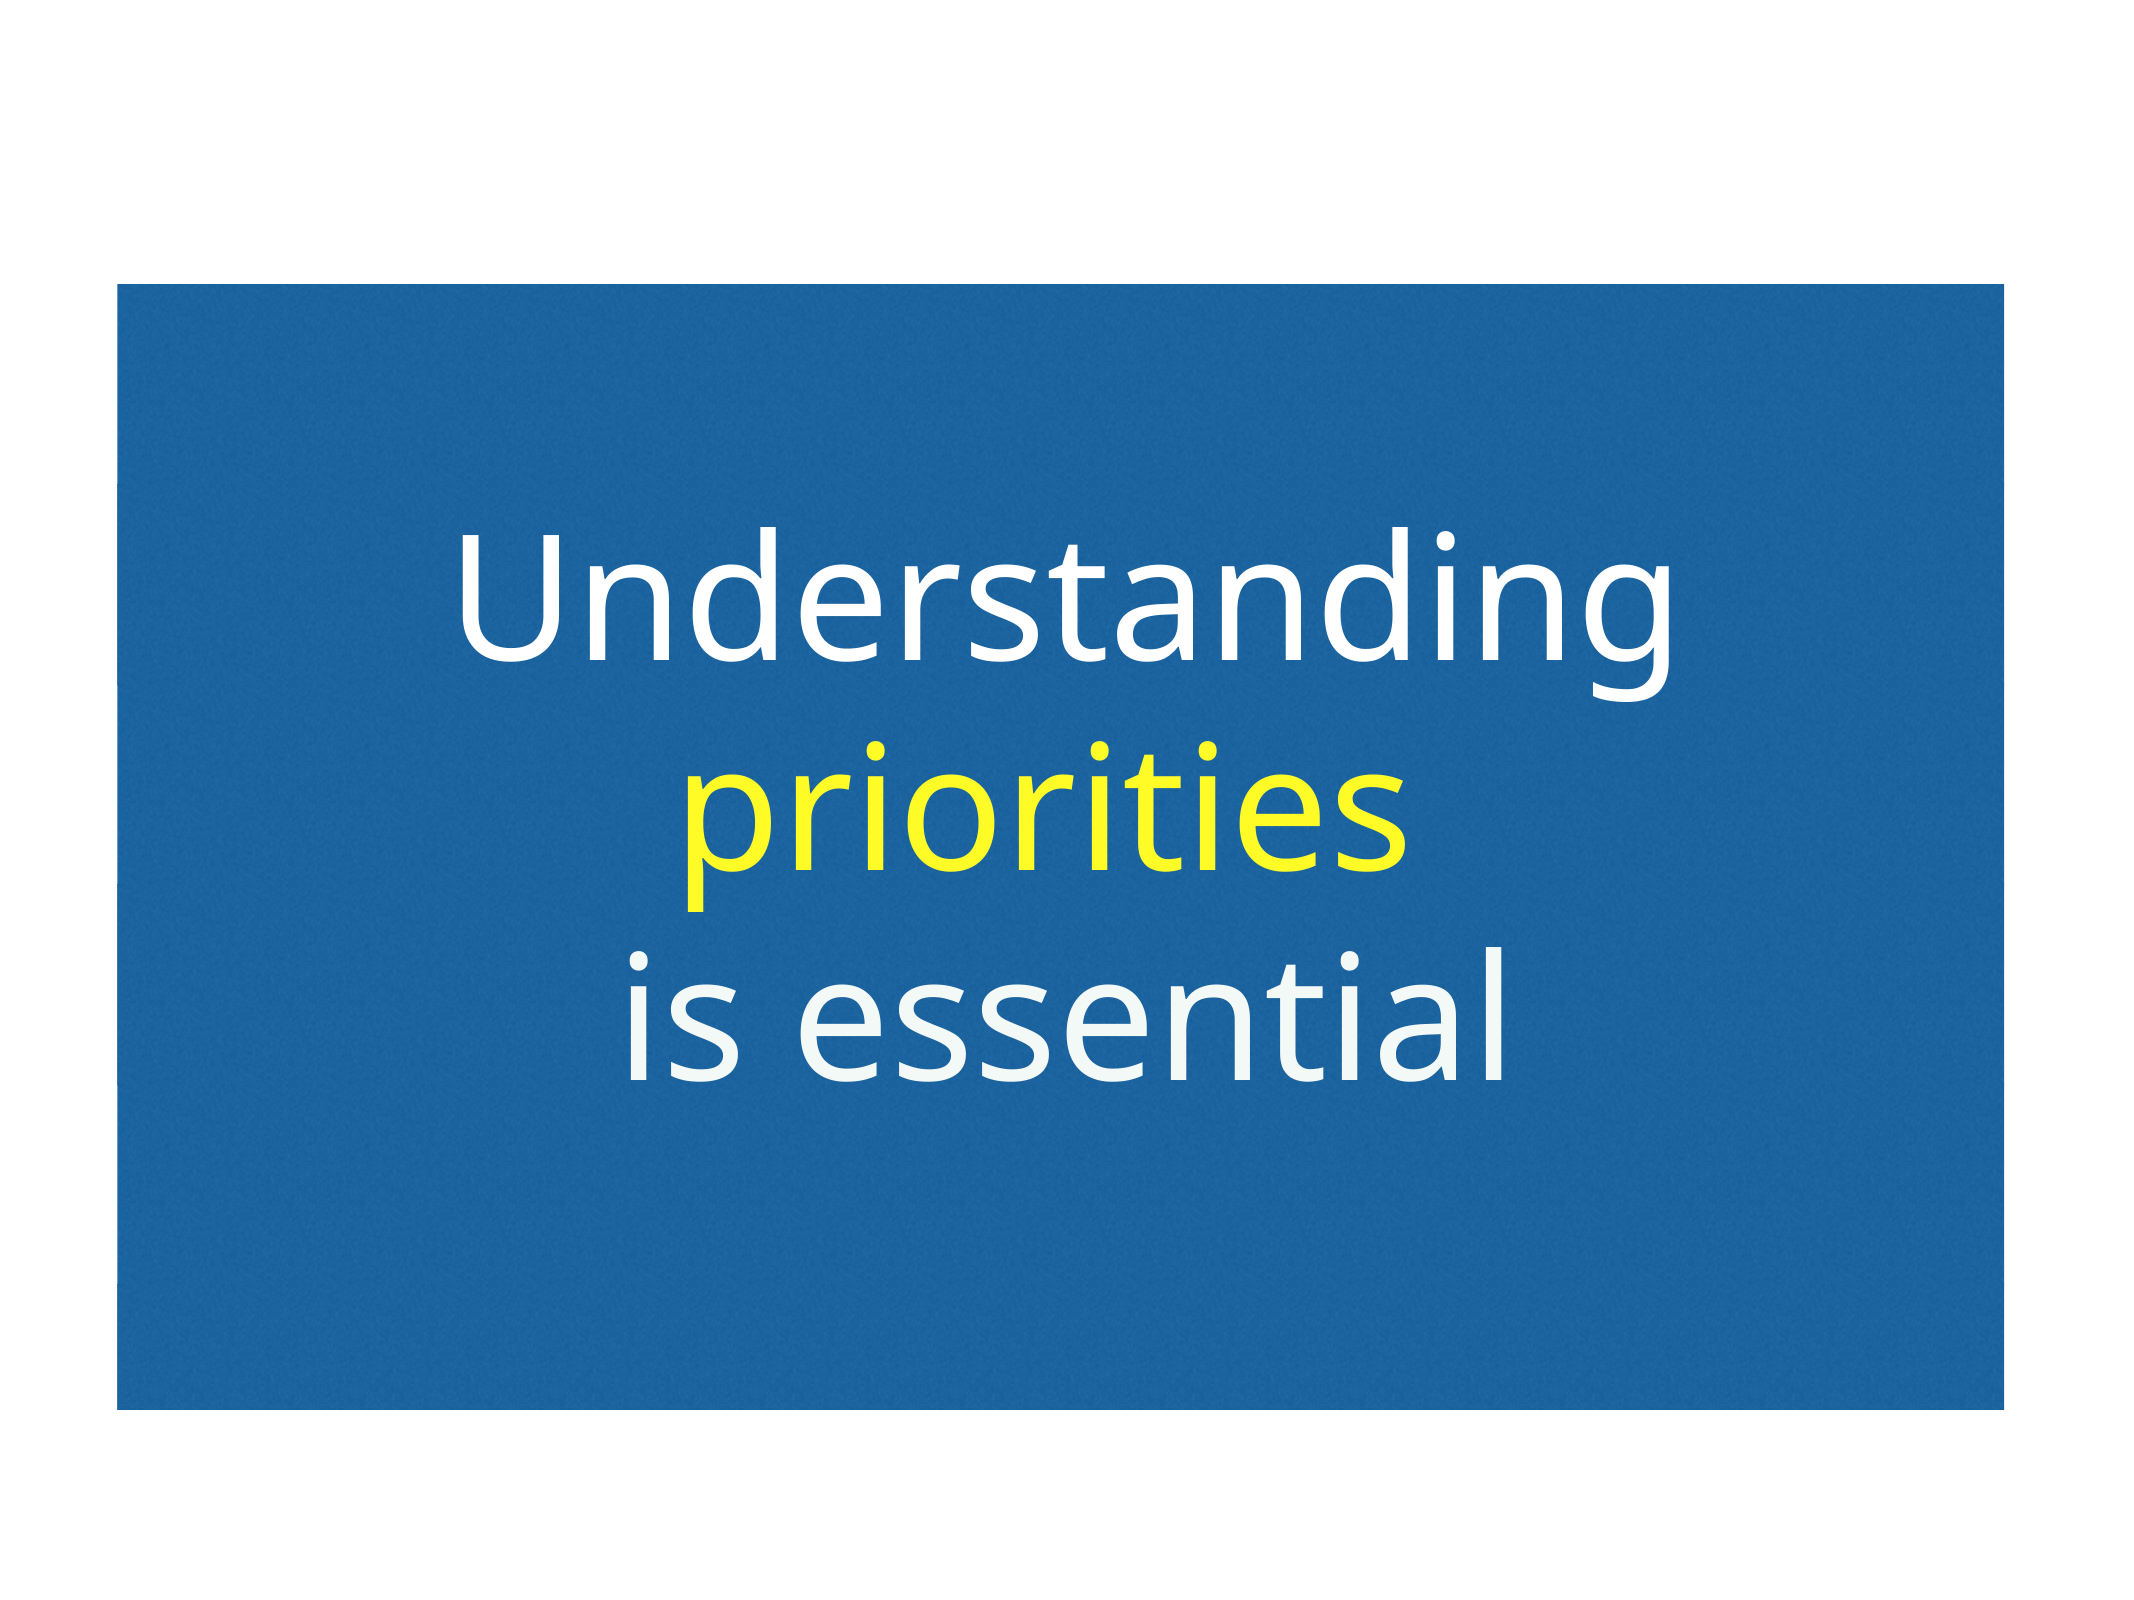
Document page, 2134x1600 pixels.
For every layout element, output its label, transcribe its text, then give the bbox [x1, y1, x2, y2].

text_box [117, 284, 2005, 1410]
text_box Understanding priorities is essential [208, 384, 1925, 1216]
